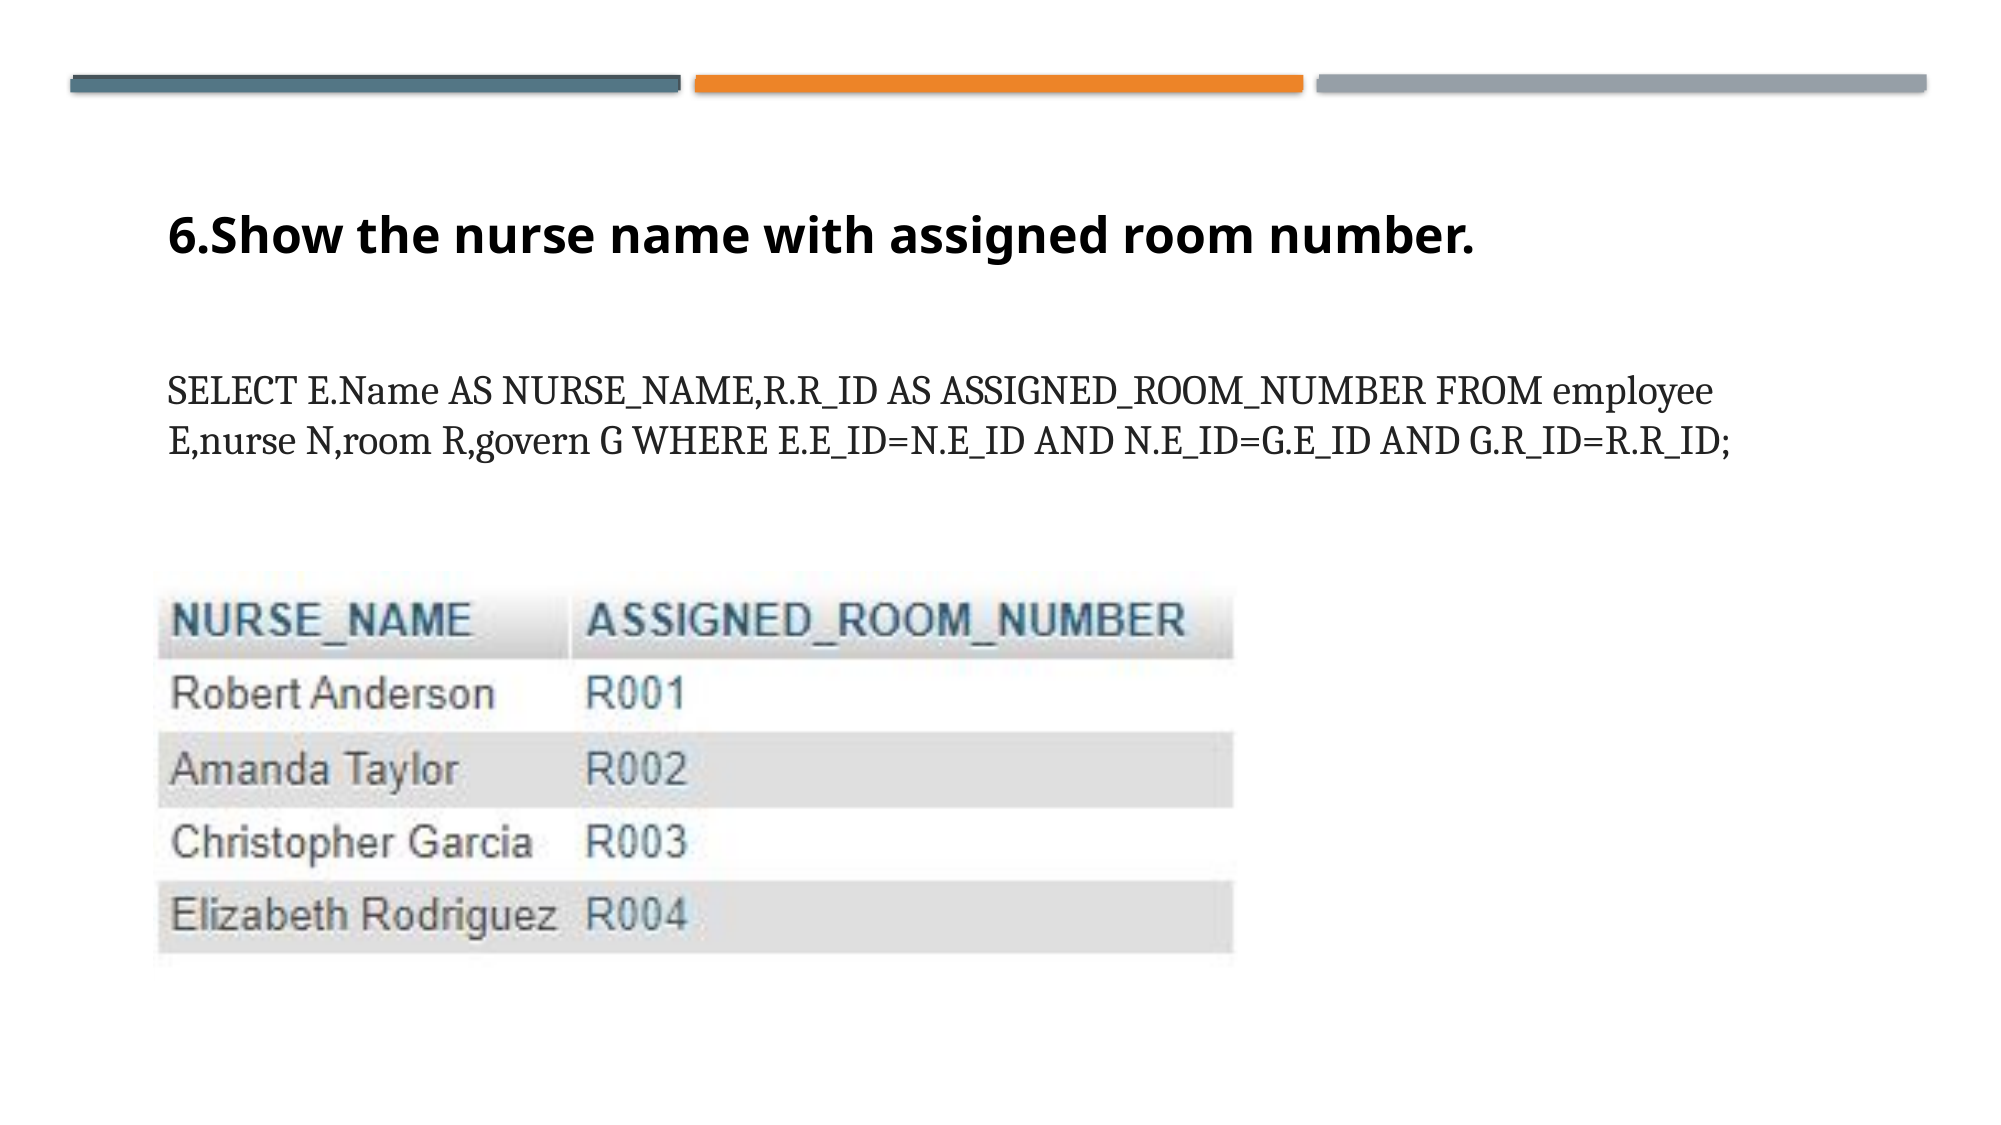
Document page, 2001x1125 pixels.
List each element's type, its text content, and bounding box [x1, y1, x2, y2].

text_box 6.Show the nurse name with assigned room number. [153, 196, 1697, 332]
picture [152, 570, 1252, 982]
text_box SELECT E.Name AS NURSE_NAME,R.R_ID AS ASSIGNED_ROOM_NUMBER FROM employee E,nurse N,room R,govern G WHERE E.E_ID=N.E_ID AND N.E_ID=G.E_ID AND G.R_ID=R.R_ID; [153, 355, 1800, 521]
